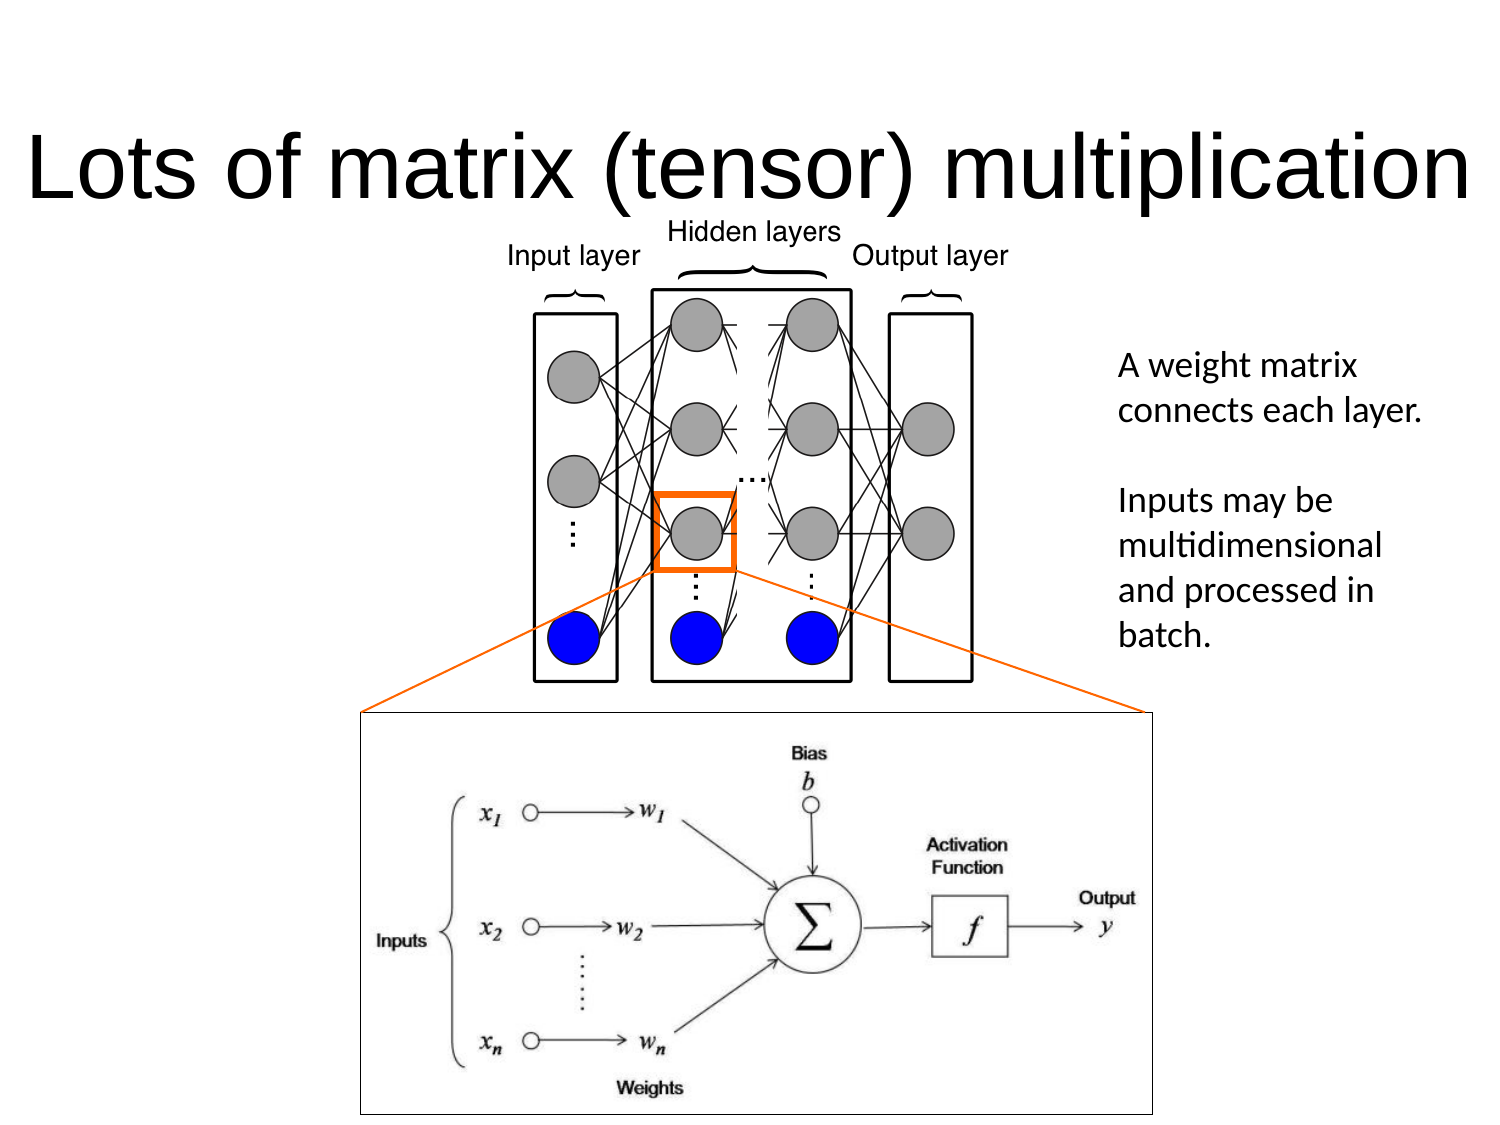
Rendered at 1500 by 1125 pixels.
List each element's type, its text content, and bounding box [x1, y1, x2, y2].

picture [360, 190, 1153, 1115]
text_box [734, 569, 1145, 713]
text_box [360, 569, 657, 713]
text_box A weight matrix connects each layer. Inputs may be multidimensional and processed in batch. [1103, 332, 1448, 663]
title Lots of matrix (tensor) multiplication [0, 59, 1500, 278]
